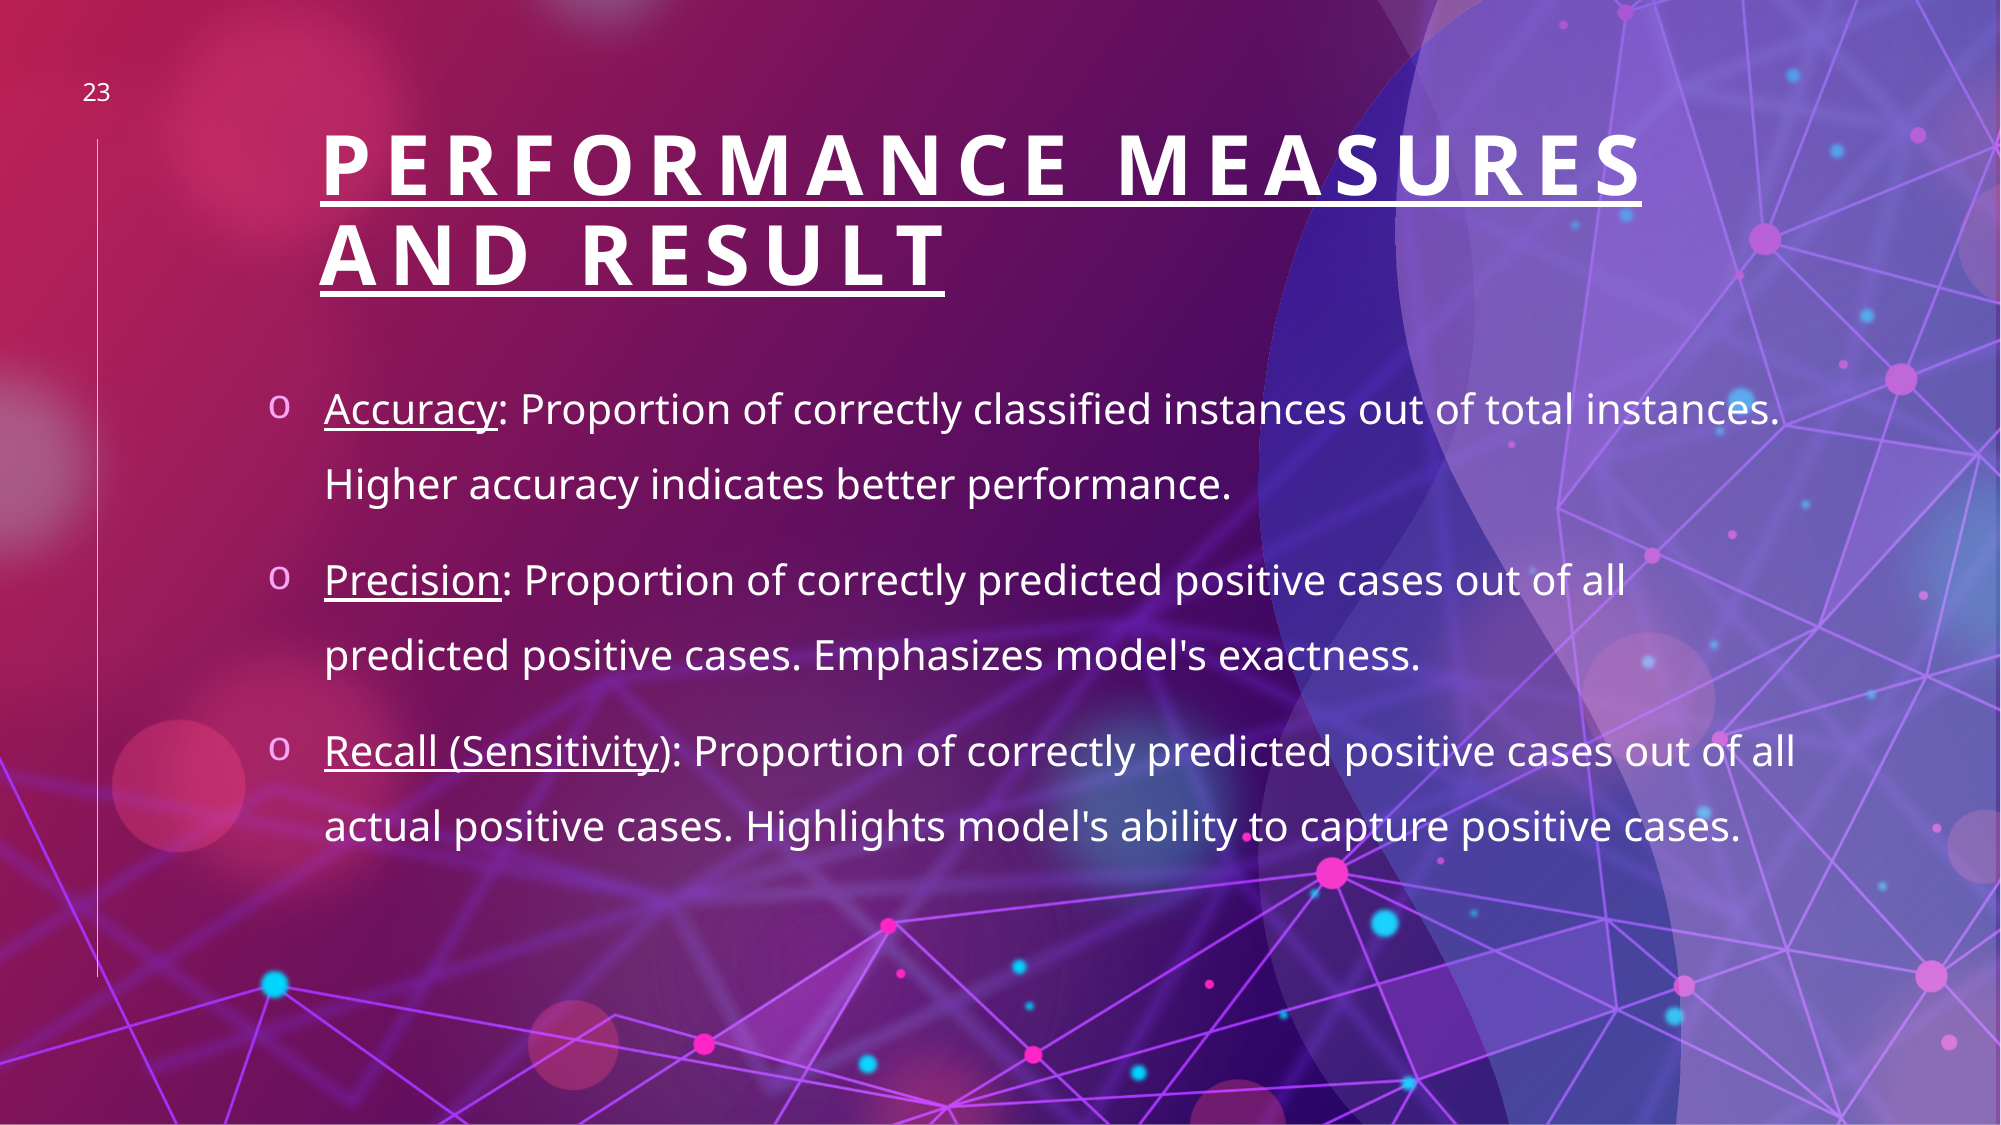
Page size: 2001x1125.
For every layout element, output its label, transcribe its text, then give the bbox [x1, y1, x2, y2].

title Performance Measures and result [304, 223, 1762, 311]
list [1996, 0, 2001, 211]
slide_number 23 [53, 67, 140, 119]
picture [0, 0, 1410, 1125]
list Accuracy: Proportion of correctly classified instances out of total instances. Higher accuracy indicates better performance. Precision: Proportion of correctly predicted positive cases out of all predicted positive cases. Emphasizes model's exactness. Recall (Sensitivity): Proportion of correctly predicted positive cases out of all actual positive cases. Highlights model's ability to capture positive cases. [251, 350, 1838, 889]
